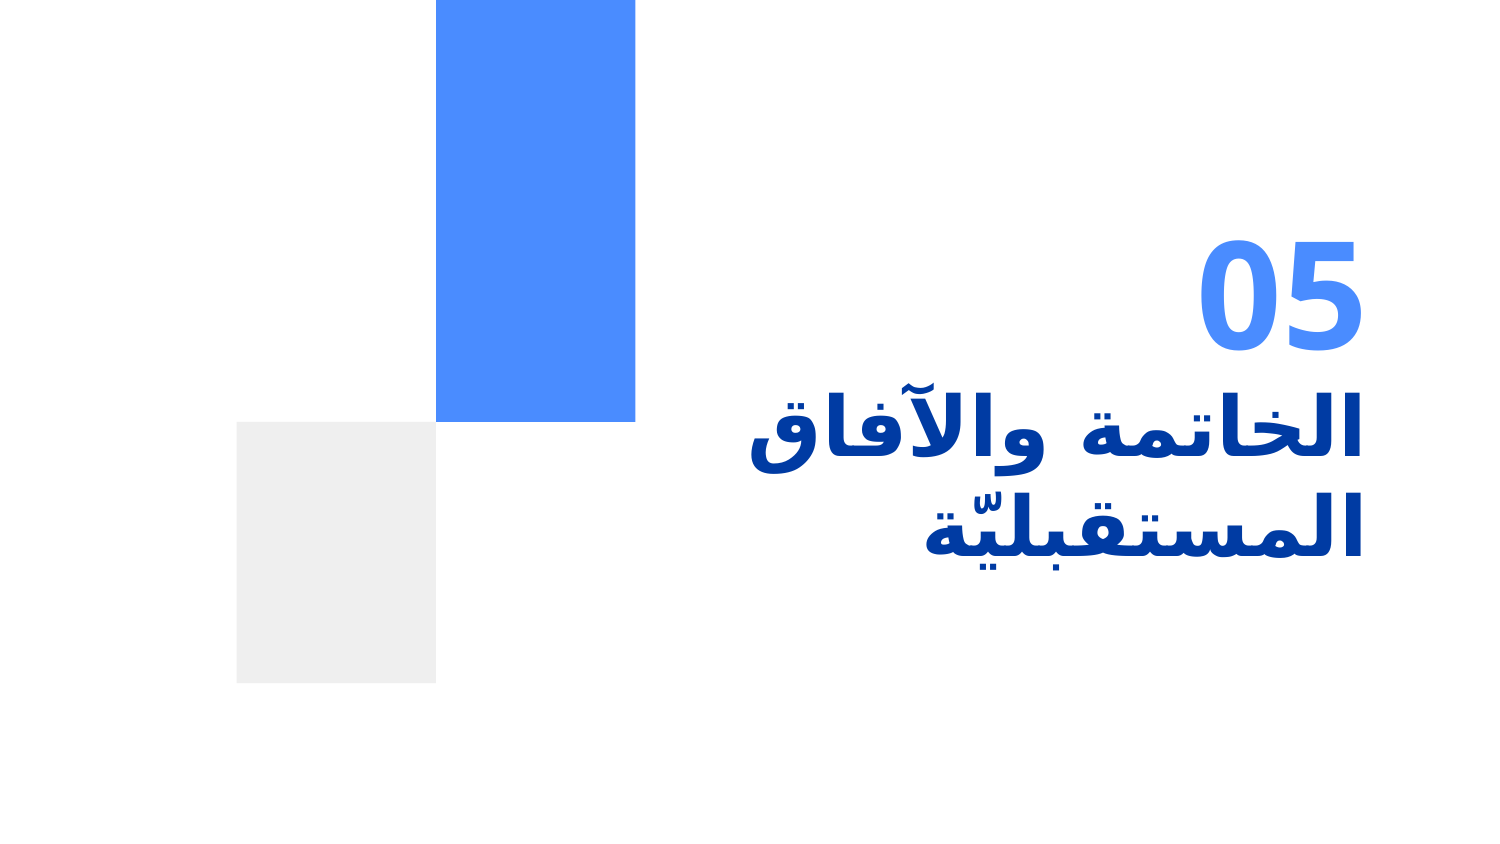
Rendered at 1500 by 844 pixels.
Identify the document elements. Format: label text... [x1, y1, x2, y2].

title 05 [650, 207, 1383, 395]
title الخاتمة والآفاق المستقبليّة [546, 422, 1383, 650]
